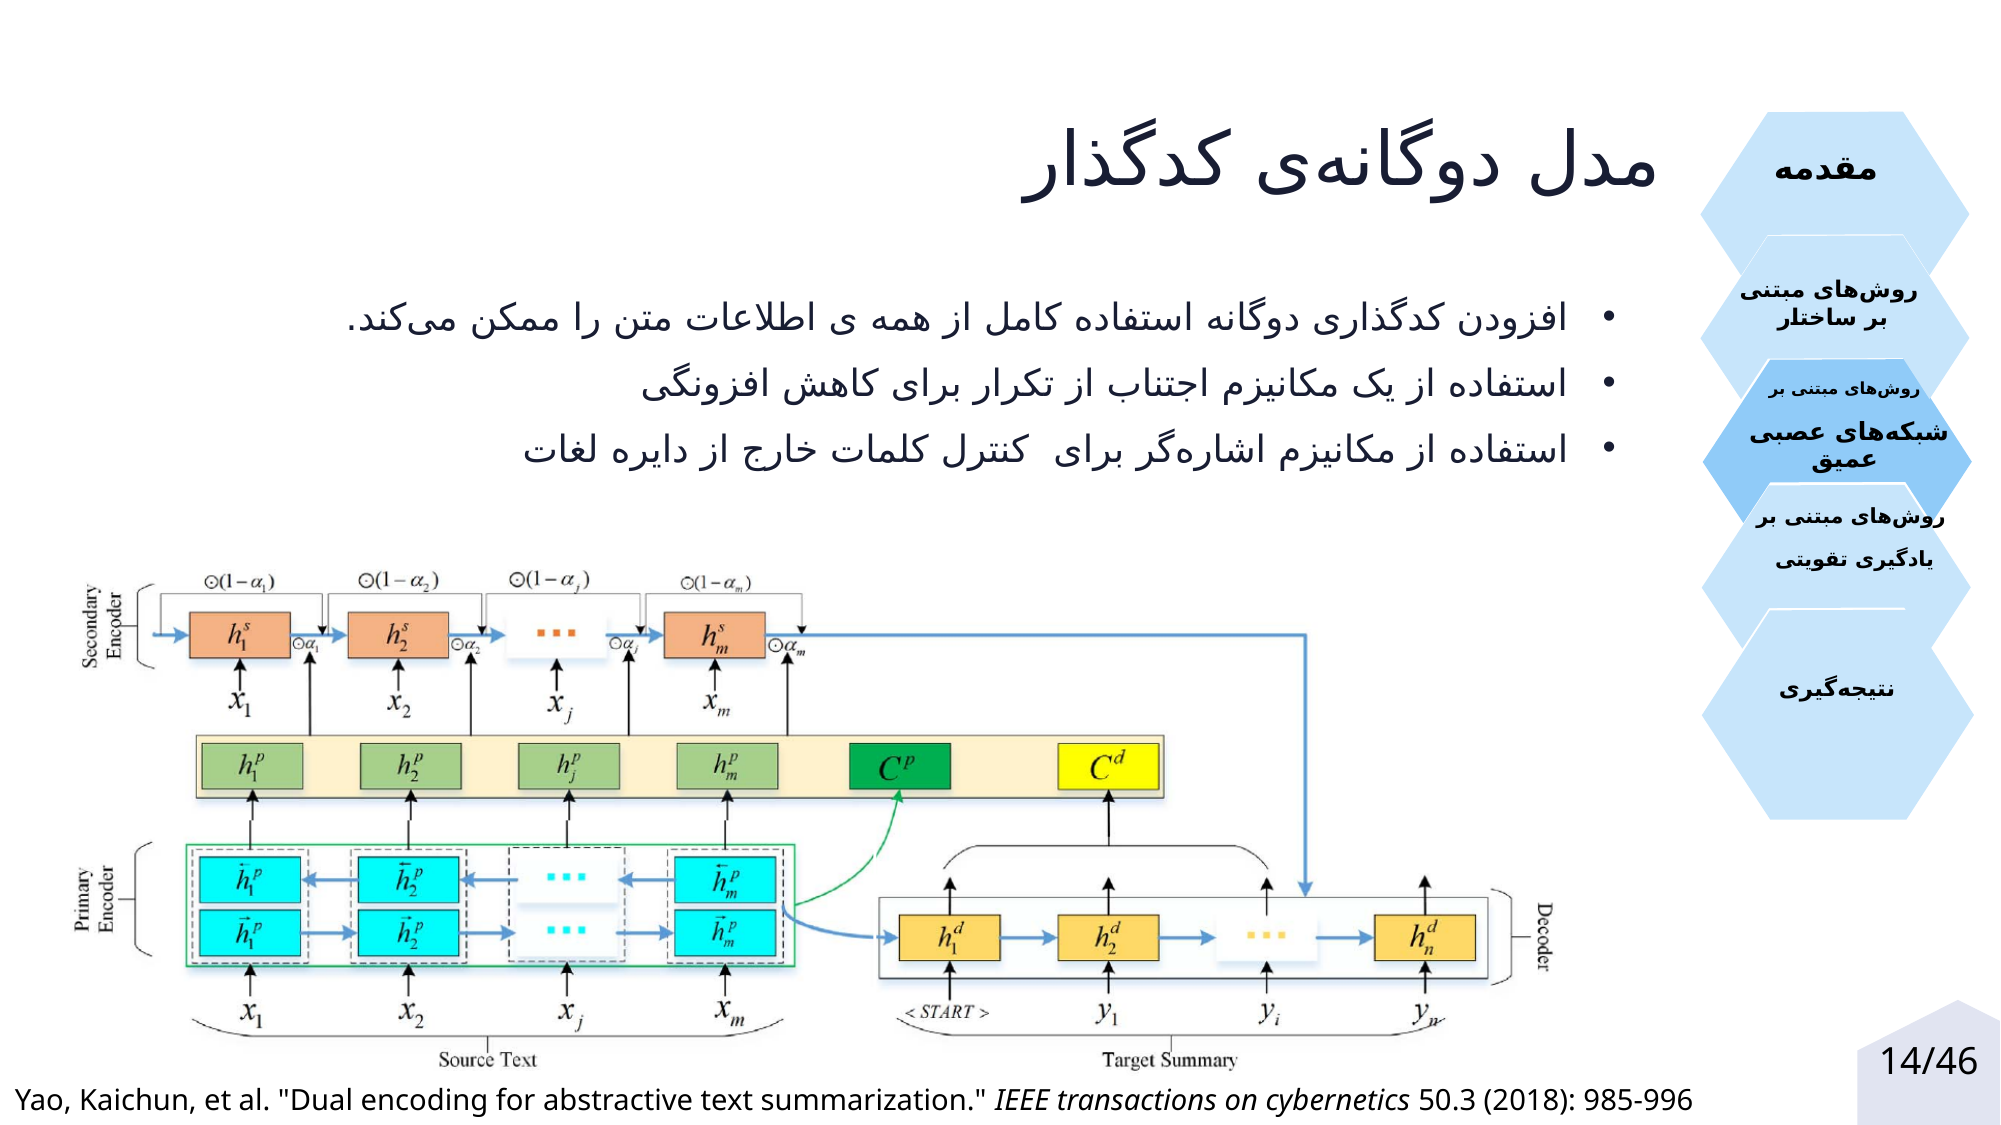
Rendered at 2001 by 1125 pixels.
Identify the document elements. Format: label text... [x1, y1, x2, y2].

title مدل دوگانه‌ی کدگذار [898, 113, 1676, 338]
text_box 14/46 [1857, 999, 2000, 1125]
text_box Yao, Kaichun, et al. "Dual encoding for abstractive text summarization." IEEE transactions on cybernetics 50.3 (2018): 985-996 [0, 1074, 1857, 1124]
list افزودن کدگذاری دوگانه استفاده کامل از همه ‌ی اطلاعات متن را ممکن می‌کند. استفاده از یک مکانیزم اجتناب از تکرار برای کاهش افزونگی استفاده از مکانیزم اشاره‌گر برای کنترل کلمات خارج از دایره لغات [324, 285, 1631, 615]
picture [51, 562, 1564, 1080]
